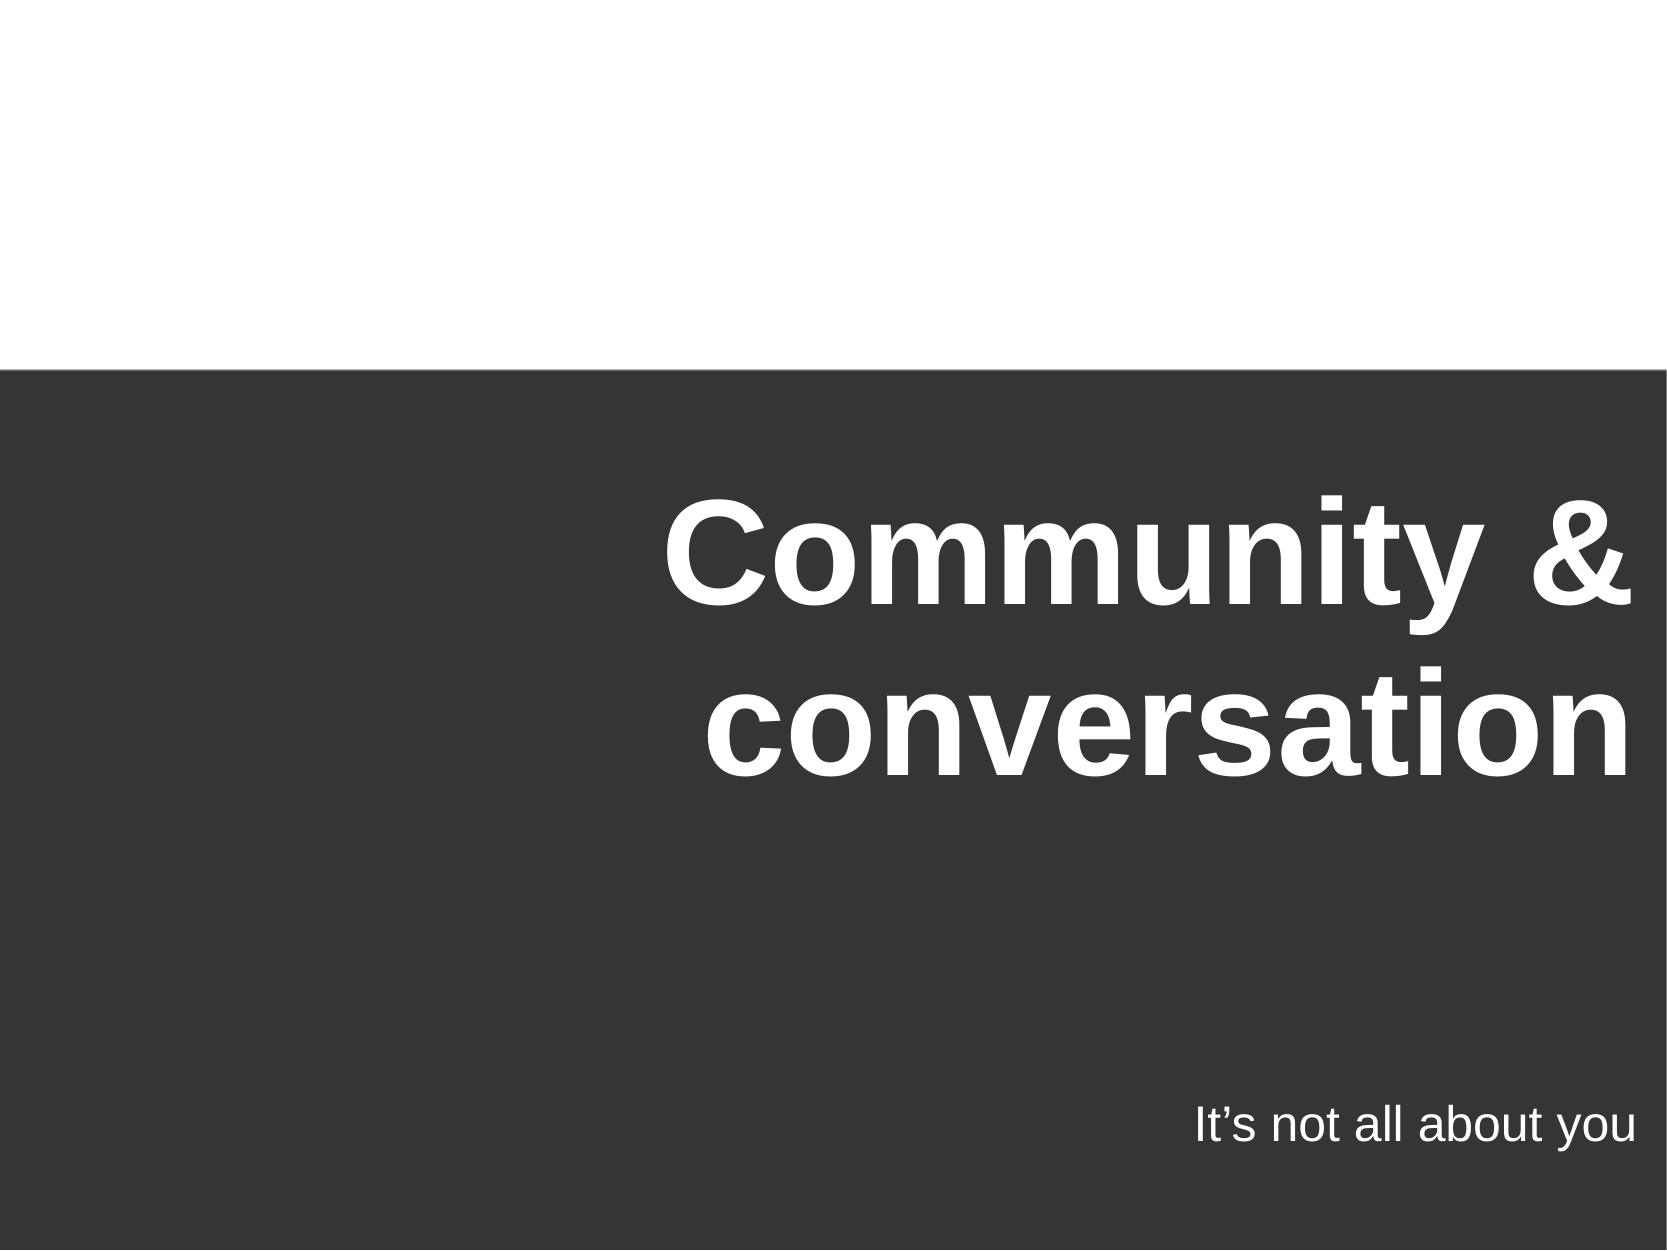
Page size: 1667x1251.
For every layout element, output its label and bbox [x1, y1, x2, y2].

picture [0, 368, 1667, 1250]
